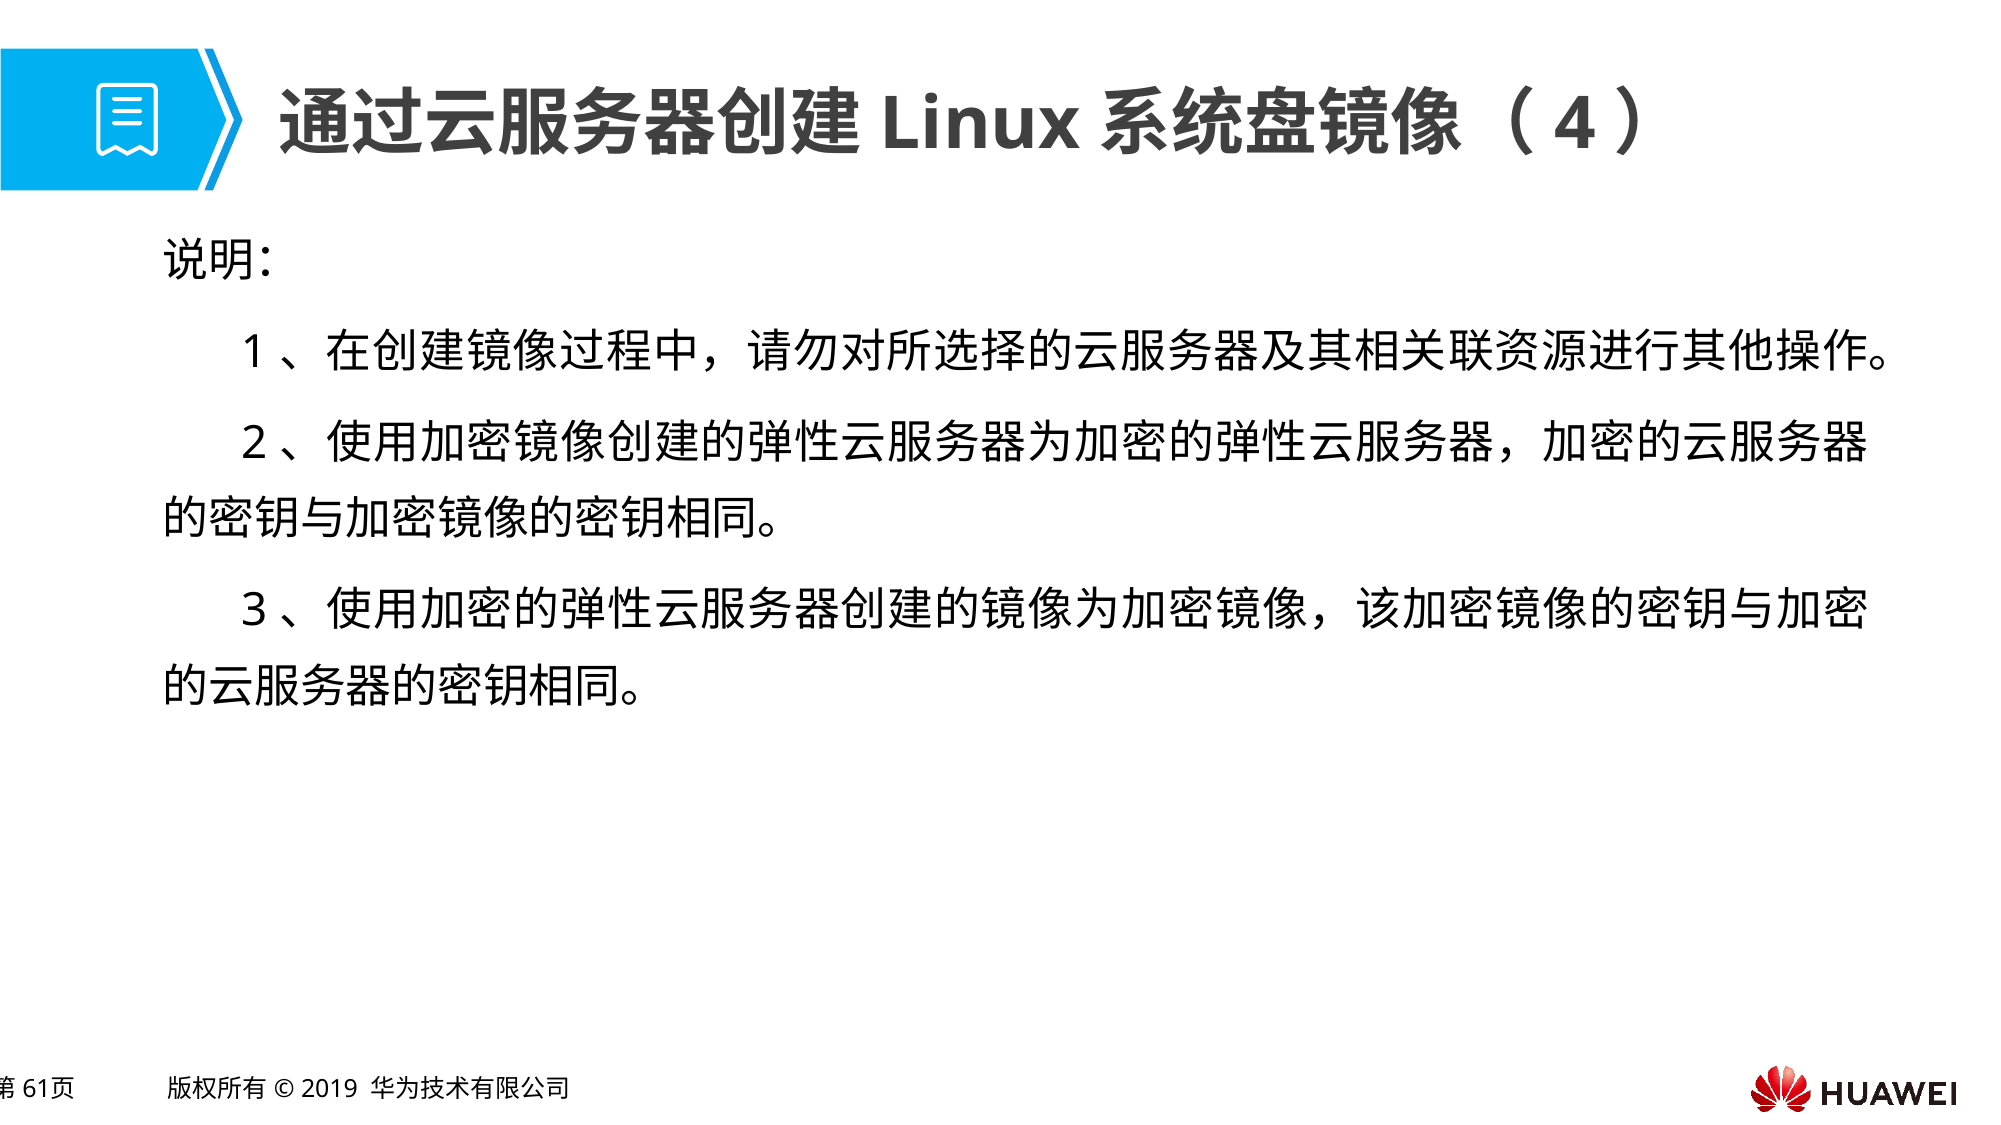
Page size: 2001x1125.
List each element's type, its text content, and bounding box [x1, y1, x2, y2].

picture [1751, 1066, 1956, 1112]
list 说明： 1、在创建镜像过程中，请勿对所选择的云服务器及其相关联资源进行其他操作。 2、使用加密镜像创建的弹性云服务器为加密的弹性云服务器，加密的云服务器的密钥与加密镜像的密钥相同。 3、使用加密的弹性云服务器创建的镜像为加密镜像，该加密镜像的密钥与加密的云服务器的密钥相同。 [149, 202, 1883, 971]
title 通过云服务器创建Linux系统盘镜像（4） [261, 67, 1875, 173]
